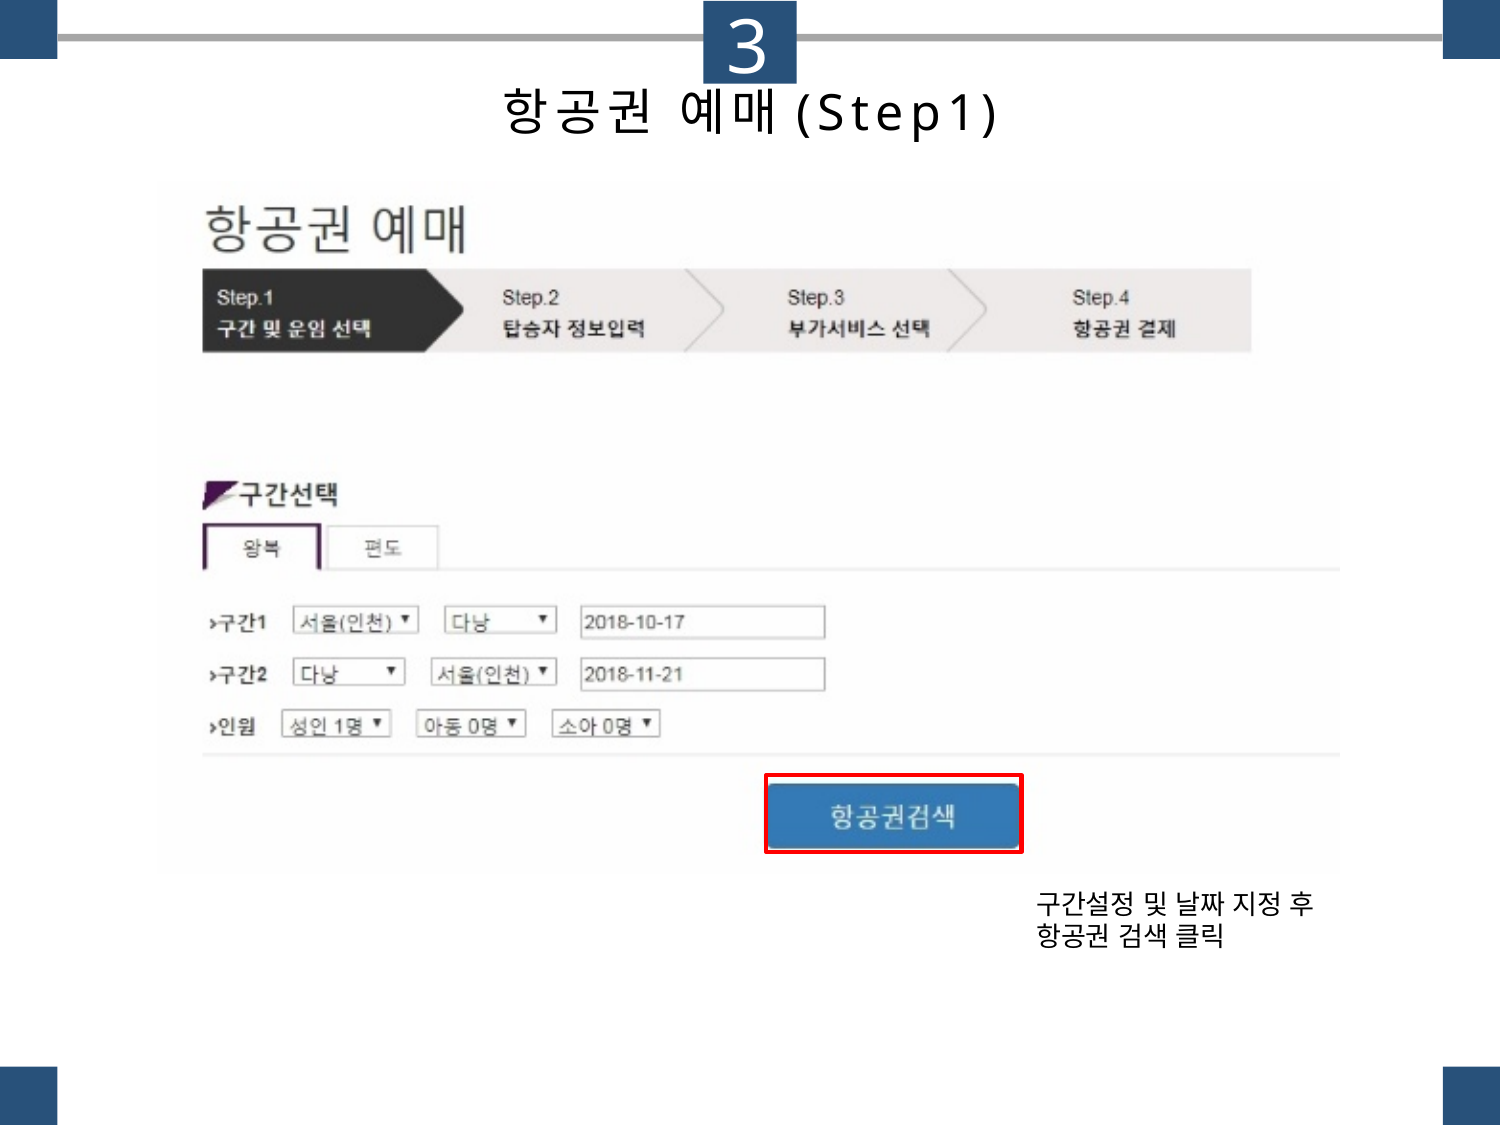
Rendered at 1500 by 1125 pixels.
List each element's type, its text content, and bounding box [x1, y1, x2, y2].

text_box 항공권 예매(Step1) [436, 73, 1063, 148]
text_box 구간설정 및 날짜 지정 후 항공권 검색 클릭 [1021, 879, 1442, 960]
text_box [814, 32, 1444, 43]
text_box [55, 32, 683, 43]
picture [157, 181, 1340, 874]
text_box 3 [683, 0, 814, 96]
